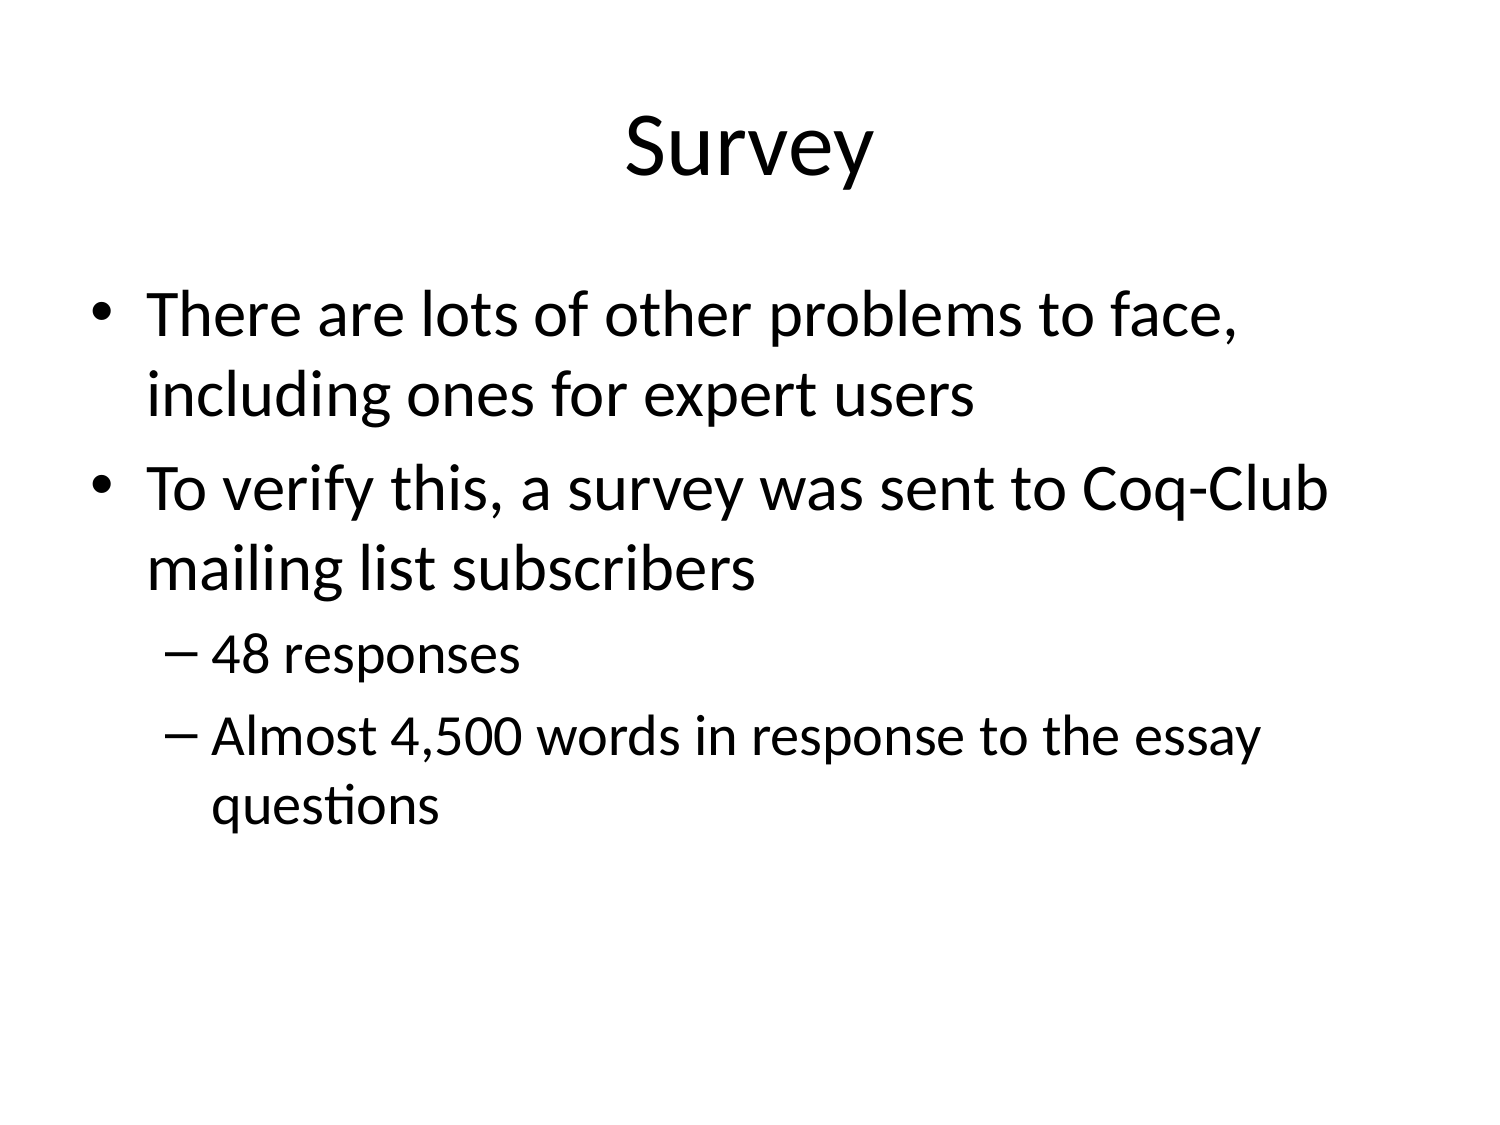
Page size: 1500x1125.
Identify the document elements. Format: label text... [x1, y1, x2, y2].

list There are lots of other problems to face, including ones for expert users To verify this, a survey was sent to Coq-Club mailing list subscribers 48 responses Almost 4,500 words in response to the essay questions [75, 262, 1425, 1005]
title Survey [75, 45, 1425, 233]
